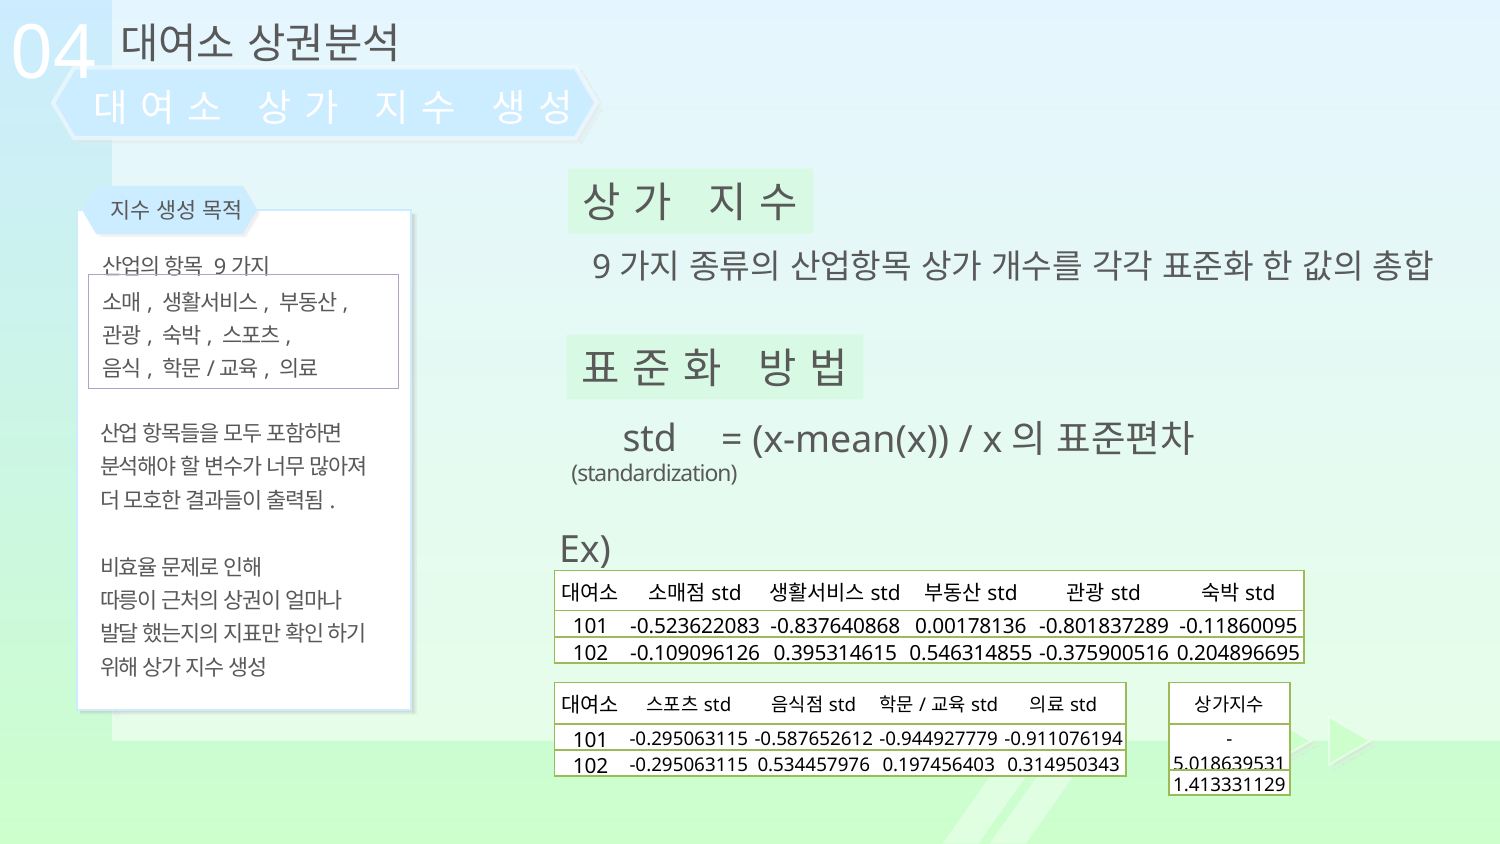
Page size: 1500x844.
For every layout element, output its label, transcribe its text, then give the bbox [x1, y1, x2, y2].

table_header 상가지수 [1170, 683, 1289, 723]
table_cell -0.587652612 [751, 725, 876, 749]
table_cell 0.534457976 [751, 751, 876, 775]
table_cell -0.523622083 [626, 611, 764, 636]
table_cell -0.911076194 [1001, 725, 1125, 749]
text_box (standardization) [556, 451, 758, 494]
text_box Ex) [544, 517, 626, 578]
text_box 대여소 상권분석 [112, 9, 416, 74]
table_header 생활서비스std [764, 571, 906, 610]
text_box 상가 지수 [567, 168, 814, 234]
table_cell -0.801837289 [1035, 611, 1173, 636]
table_header 의료std [1001, 683, 1125, 723]
table_cell 0.204896695 [1173, 638, 1303, 662]
table_header 관광std [1035, 571, 1173, 610]
table_cell 101 [555, 725, 626, 749]
table_cell -0.837640868 [764, 611, 906, 636]
table_header 스포츠std [626, 683, 751, 723]
table_cell -5.018639531 [1170, 725, 1289, 769]
table_cell 0.546314855 [906, 638, 1035, 662]
table_cell -0.295063115 [626, 751, 751, 775]
table_header 음식점std [751, 683, 876, 723]
table_header 대여소 [555, 683, 626, 723]
table_cell -0.109096126 [626, 638, 764, 662]
table_header 학문/교육std [876, 683, 1001, 723]
table_cell 0.314950343 [1001, 751, 1125, 775]
text_box = (x-mean(x)) / x의 표준편차 [706, 407, 1210, 468]
table_cell 0.395314615 [764, 638, 906, 662]
table_cell -0.375900516 [1035, 638, 1173, 662]
table_cell 0.00178136 [906, 611, 1035, 636]
table_cell 1.413331129 [1170, 771, 1289, 794]
text_box std [607, 406, 692, 451]
text_box 표준화 방법 [566, 334, 864, 400]
table_cell 102 [555, 751, 626, 775]
table_header 부동산std [906, 571, 1035, 610]
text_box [76, 185, 411, 710]
table_cell 101 [555, 611, 626, 636]
table_cell -0.944927779 [876, 725, 1001, 749]
table_header 소매점std [626, 571, 764, 610]
table_cell 0.197456403 [876, 751, 1001, 775]
text_box 대여소 상가 지수 생성 [78, 76, 588, 136]
table_header 숙박std [1173, 571, 1303, 610]
text_box 9가지 종류의 산업항목 상가 개수를 각각 표준화 한 값의 총합 [577, 238, 1450, 293]
text_box 04 [0, 0, 112, 101]
table_cell -0.295063115 [626, 725, 751, 749]
table_cell -0.11860095 [1173, 611, 1303, 636]
table_header 대여소 [555, 578, 626, 610]
table_cell 102 [555, 638, 626, 662]
